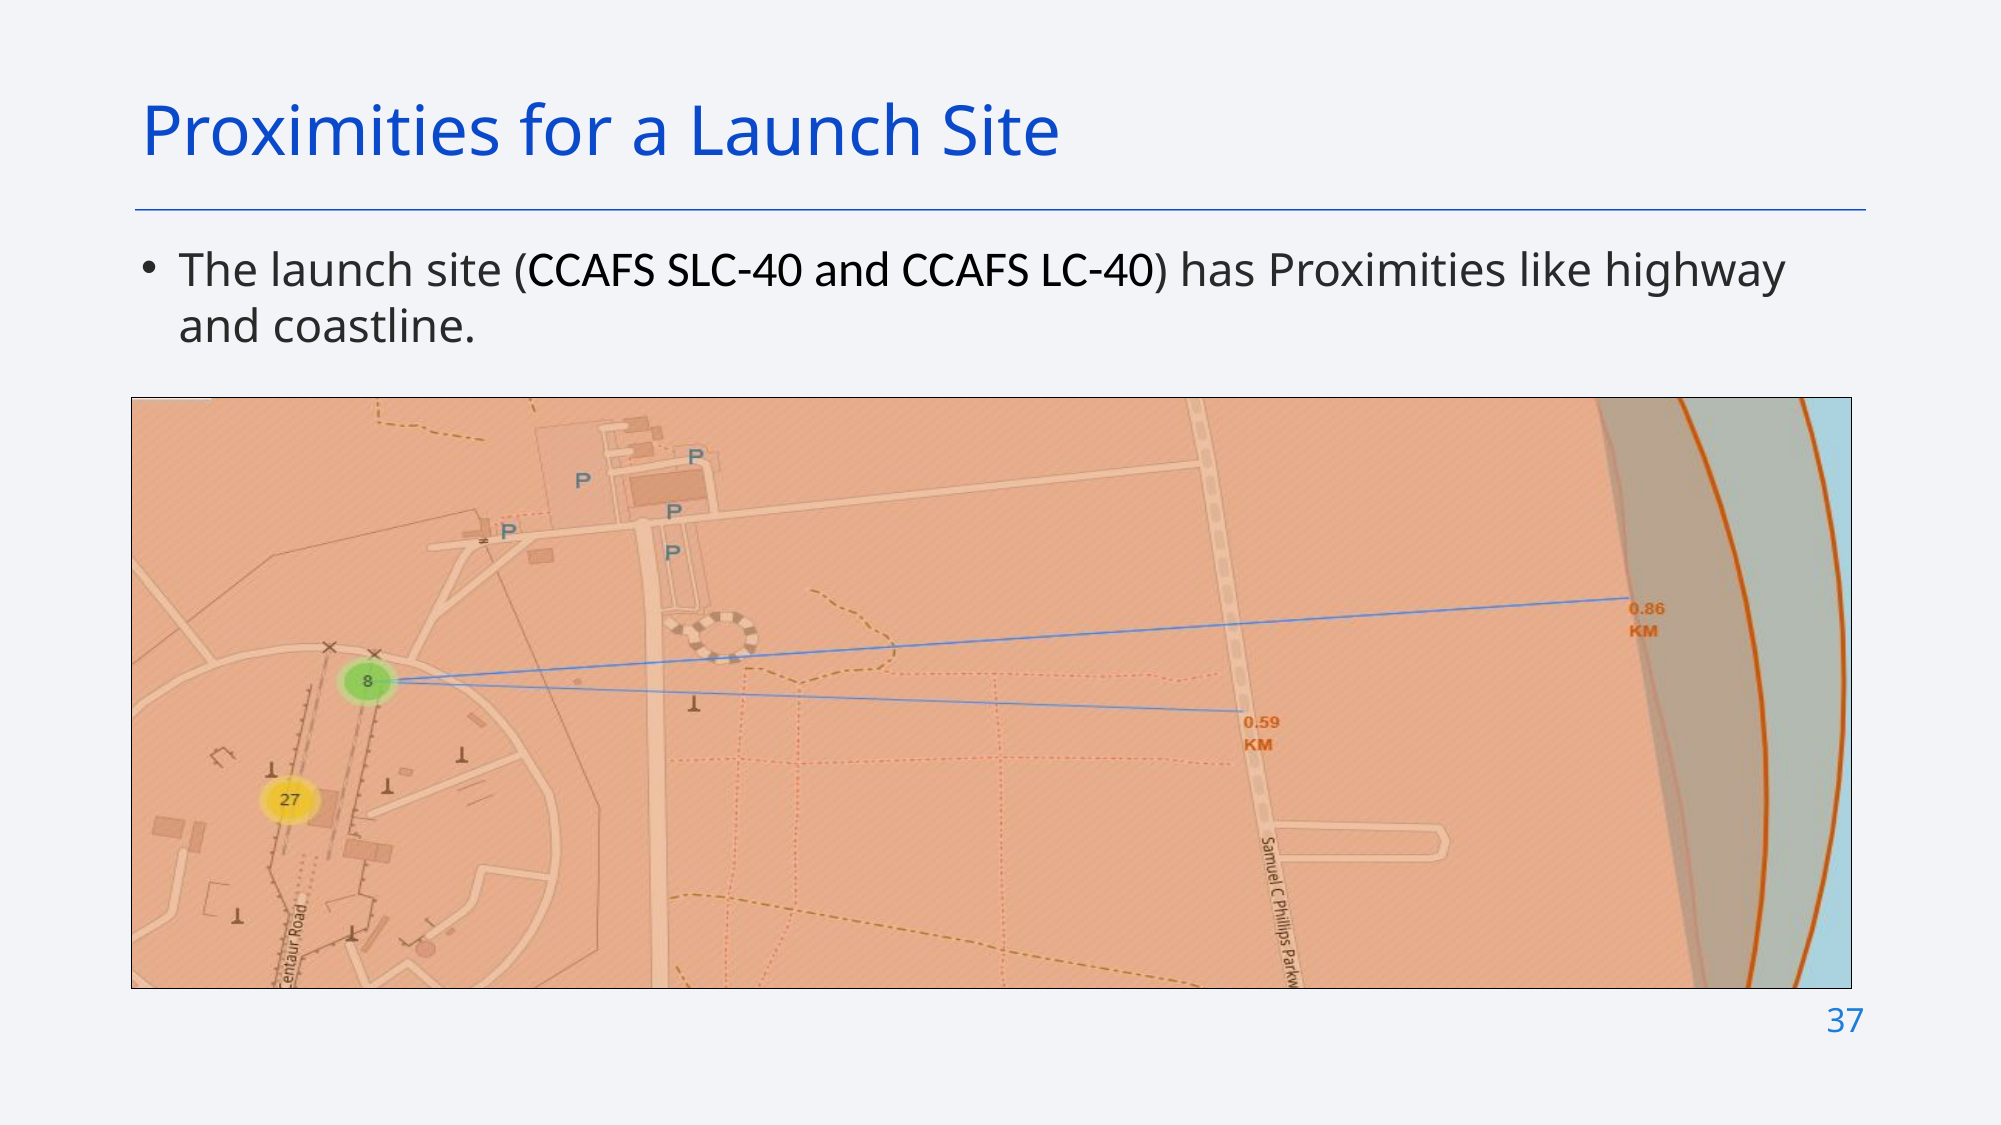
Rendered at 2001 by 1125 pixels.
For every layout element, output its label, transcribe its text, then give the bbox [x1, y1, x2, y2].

text_box Proximities for a Launch Site [126, 88, 1852, 179]
picture [0, 0, 2001, 1125]
slide_number 37 [1429, 988, 1880, 1055]
text_box The launch site (CCAFS SLC-40 and CCAFS LC-40) has Proximities like highway and coastline. [126, 228, 1852, 398]
